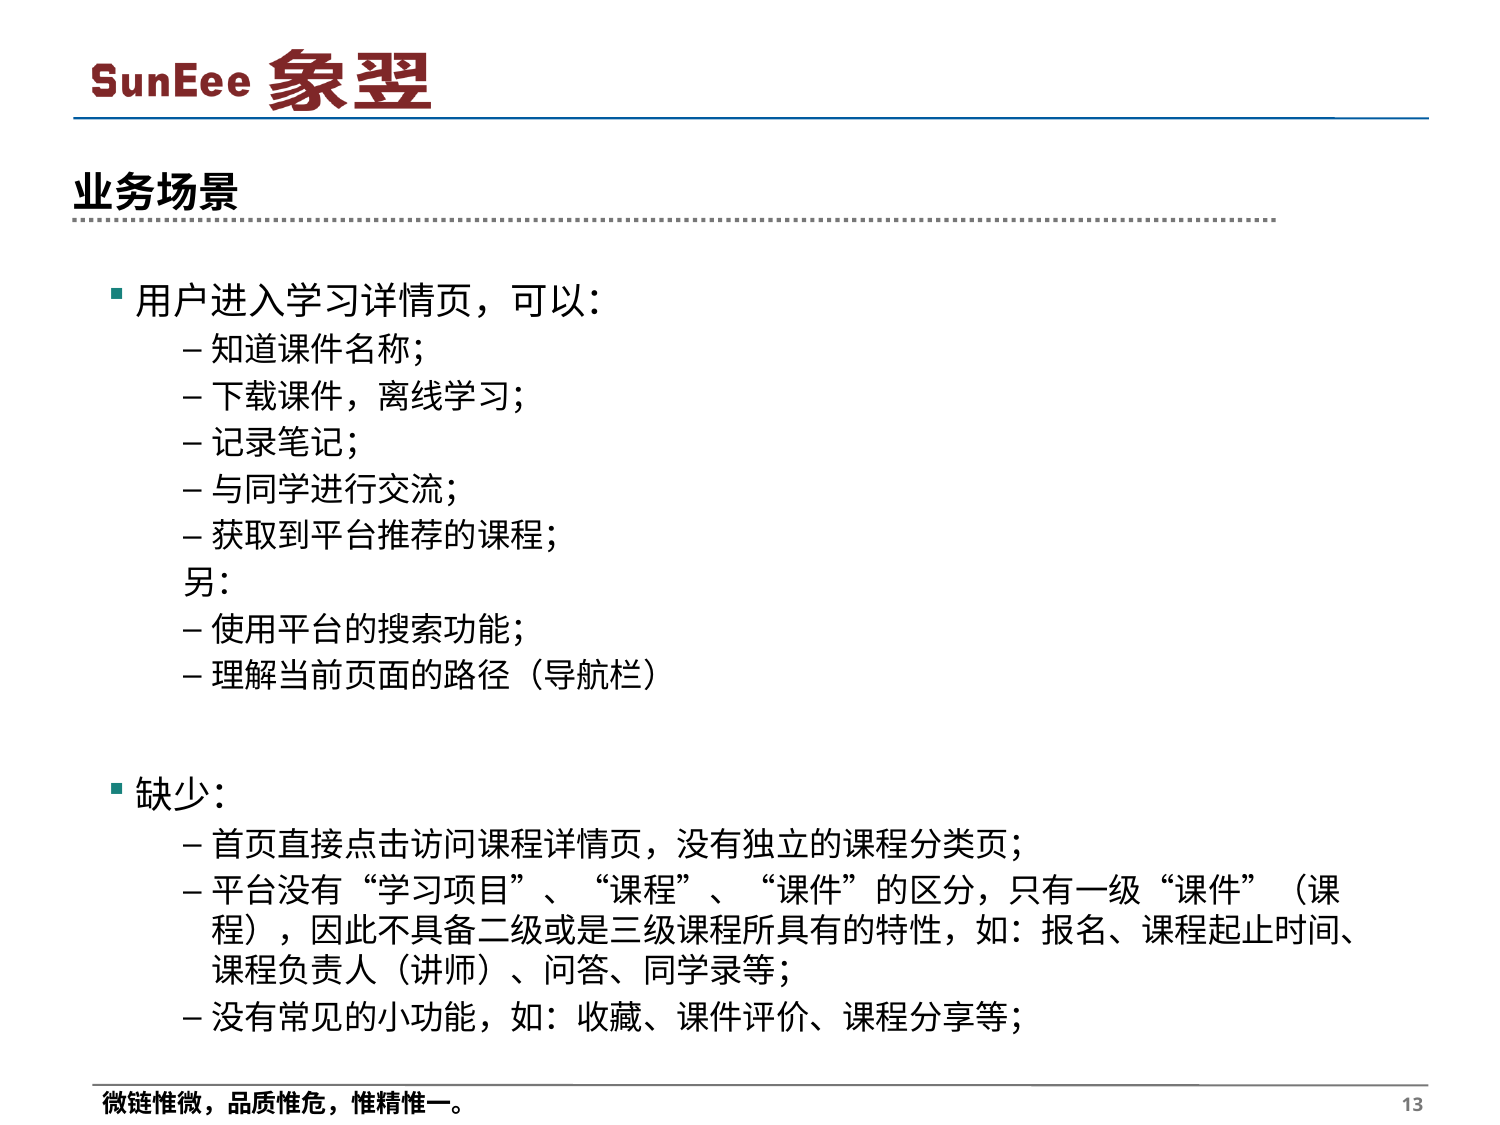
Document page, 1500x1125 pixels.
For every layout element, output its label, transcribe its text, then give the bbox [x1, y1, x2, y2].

slide_number 13 [1130, 1084, 1444, 1122]
list 用户进入学习详情页，可以： 知道课件名称； 下载课件，离线学习； 记录笔记； 与同学进行交流； 获取到平台推荐的课程； 另： 使用平台的搜索功能； 理解当前页面的路径（导航栏） 缺少： 首页直接点击访问课程详情页，没有独立的课程分类页； 平台没有“学习项目”、“课程”、“课件”的区分，只有一级“课件”（课程），因此不具备二级或是三级课程所具有的特性，如：报名、课程起止时间、课程负责人（讲师）、问答、同学录等； 没有常见的小功能，如：收藏、课件评价、课程分享等； [92, 268, 1396, 1068]
title 业务场景 [57, 138, 1273, 224]
picture [92, 49, 431, 111]
